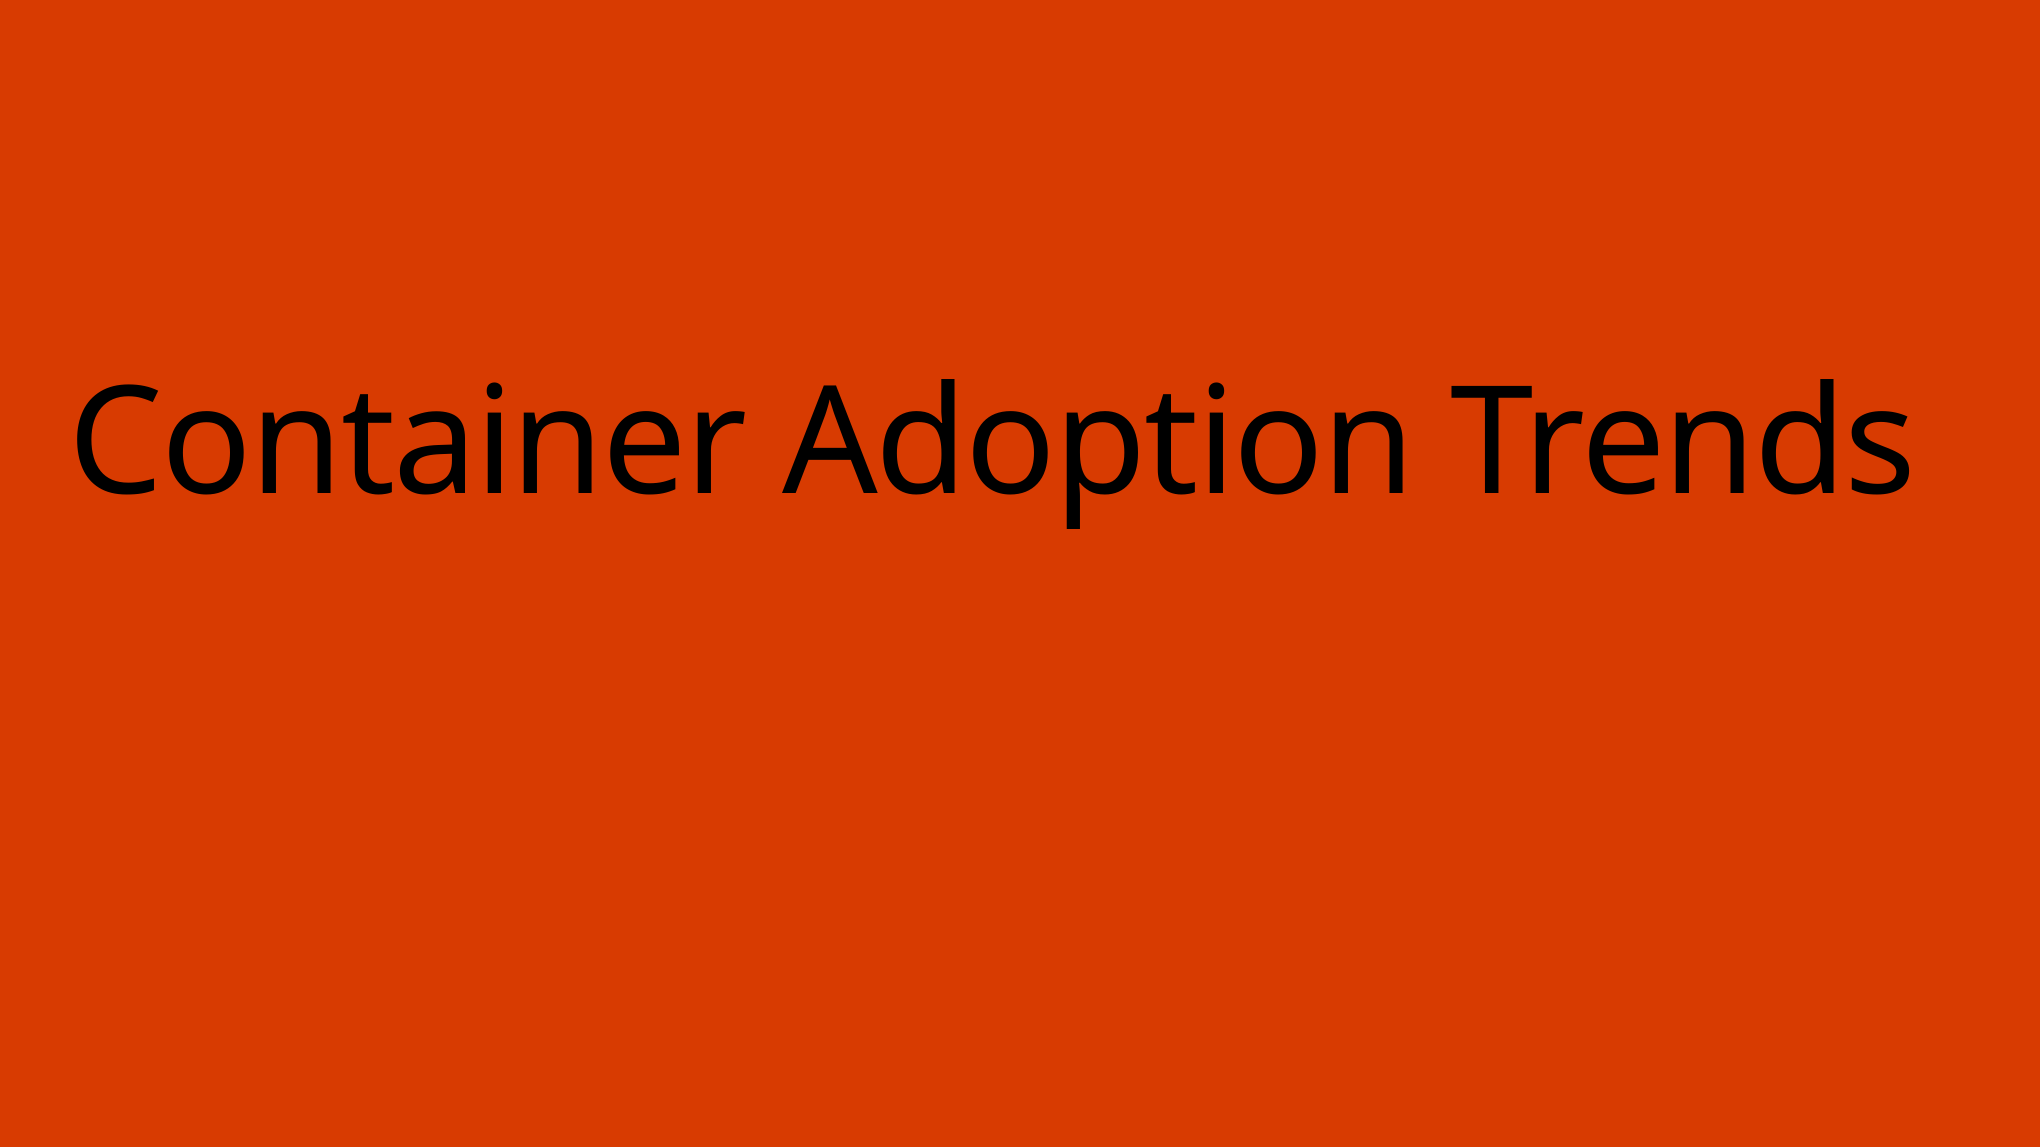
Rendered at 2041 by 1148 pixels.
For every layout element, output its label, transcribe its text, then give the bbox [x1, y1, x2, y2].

title Container Adoption Trends [45, 348, 1996, 543]
